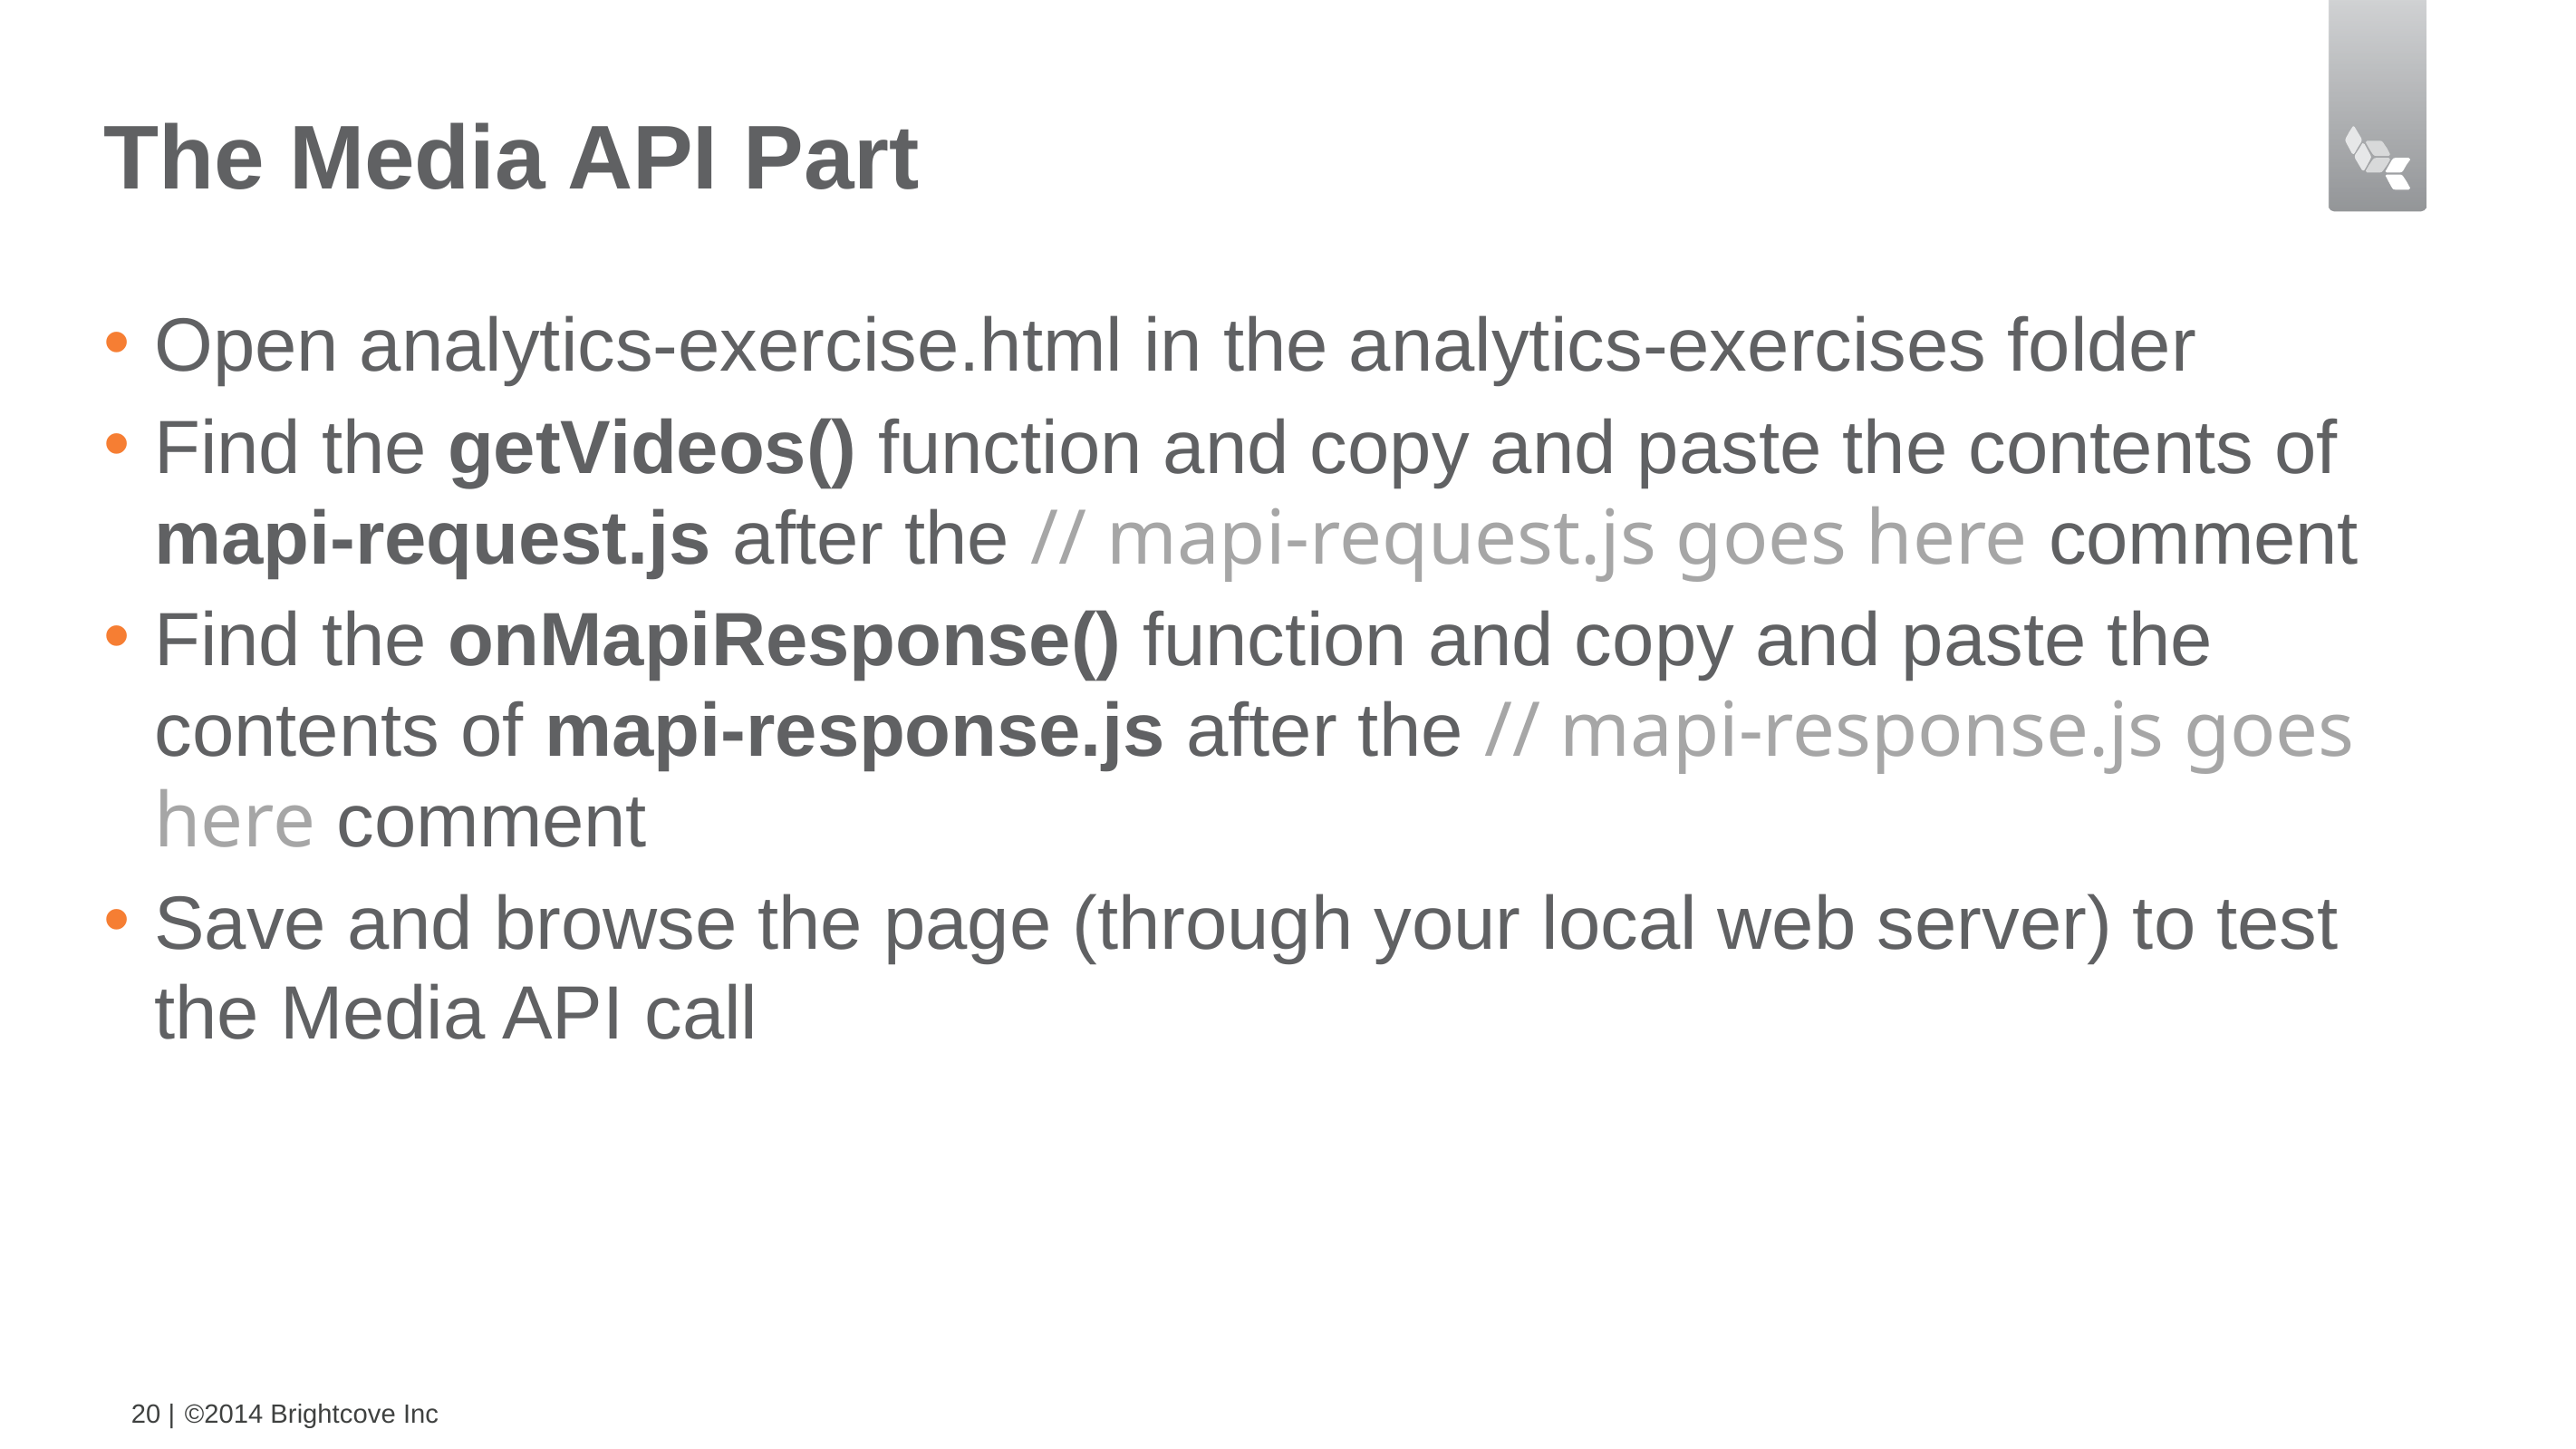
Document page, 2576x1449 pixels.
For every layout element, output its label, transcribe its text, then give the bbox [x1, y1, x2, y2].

slide_number 20 | [88, 1374, 189, 1449]
title The Media API Part [80, 44, 2270, 260]
footer ©2014 Brightcove Inc [189, 1374, 988, 1449]
list Open analytics-exercise.html in the analytics-exercises folder Find the getVideos() function and copy and paste the contents of mapi-request.js after the // mapi-request.js goes here comment Find the onMapiResponse() function and copy and paste the contents of mapi-response.js after the // mapi-response.js goes here comment Save and browse the page (through your local web server) to test the Media API call [80, 284, 2441, 1302]
